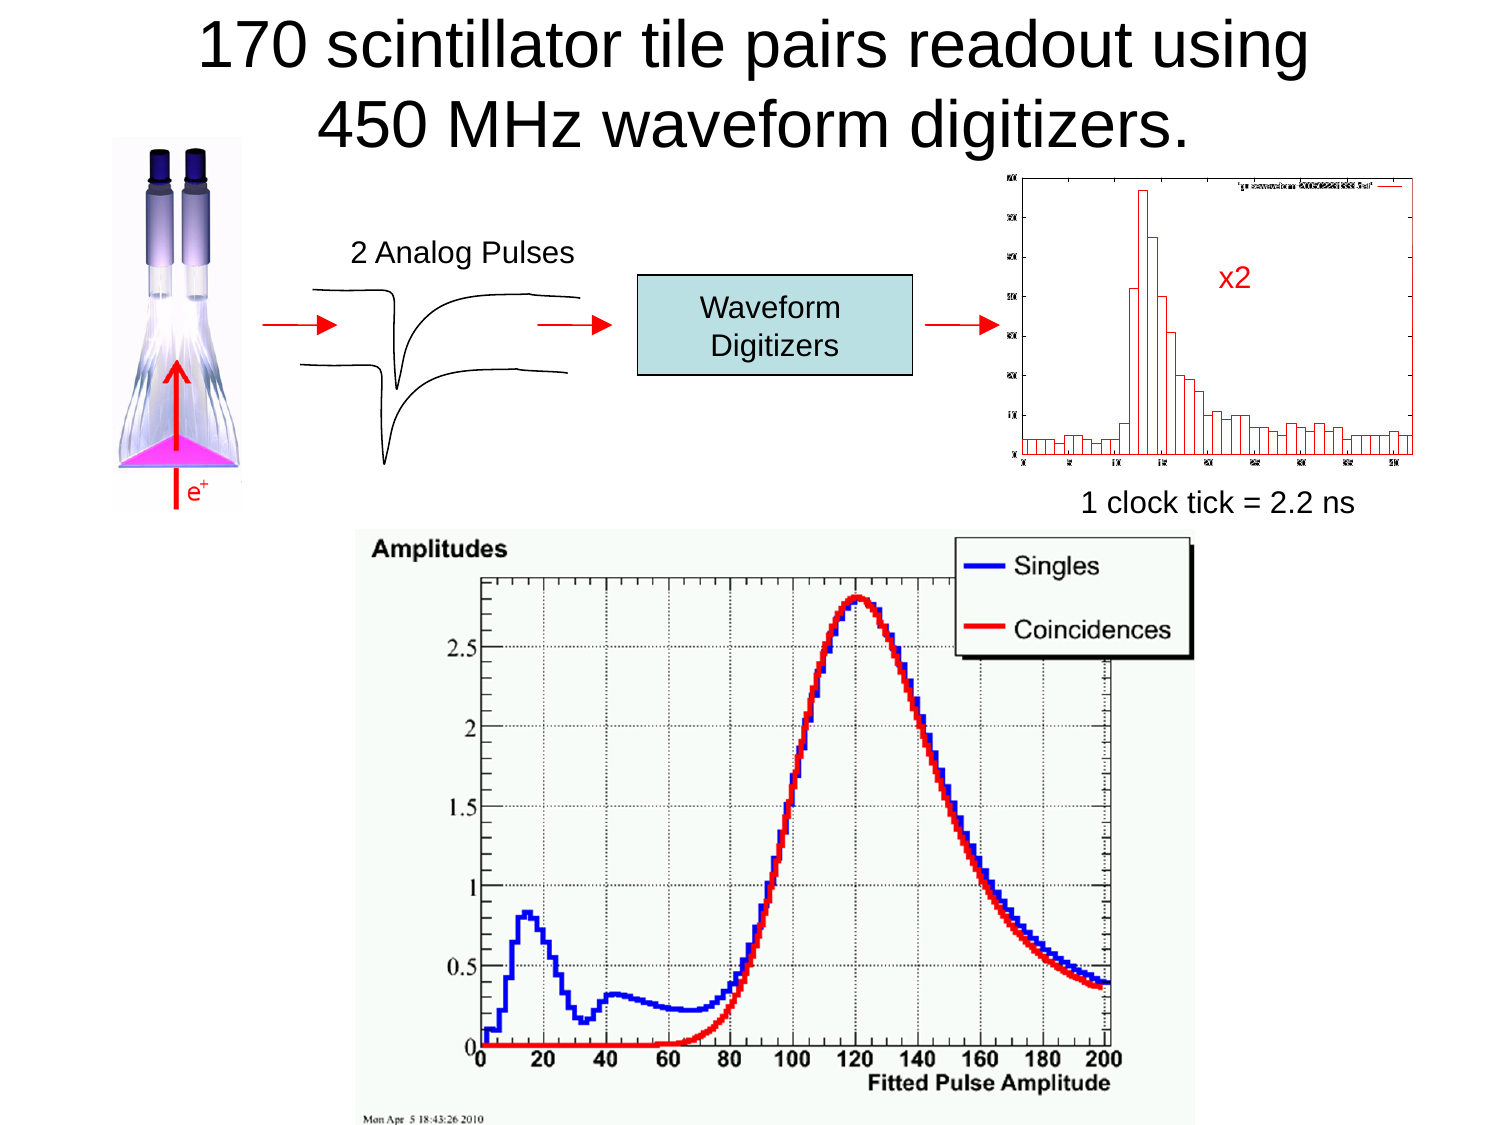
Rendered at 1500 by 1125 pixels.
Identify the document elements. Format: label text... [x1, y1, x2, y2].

picture [112, 137, 242, 513]
title 170 scintillator tile pairs readout using 450 MHz waveform digitizers. [135, 24, 1374, 138]
picture [354, 528, 1196, 1125]
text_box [262, 224, 913, 469]
text_box 1 clock tick = 2.2 ns [1065, 475, 1372, 528]
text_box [924, 137, 1413, 467]
